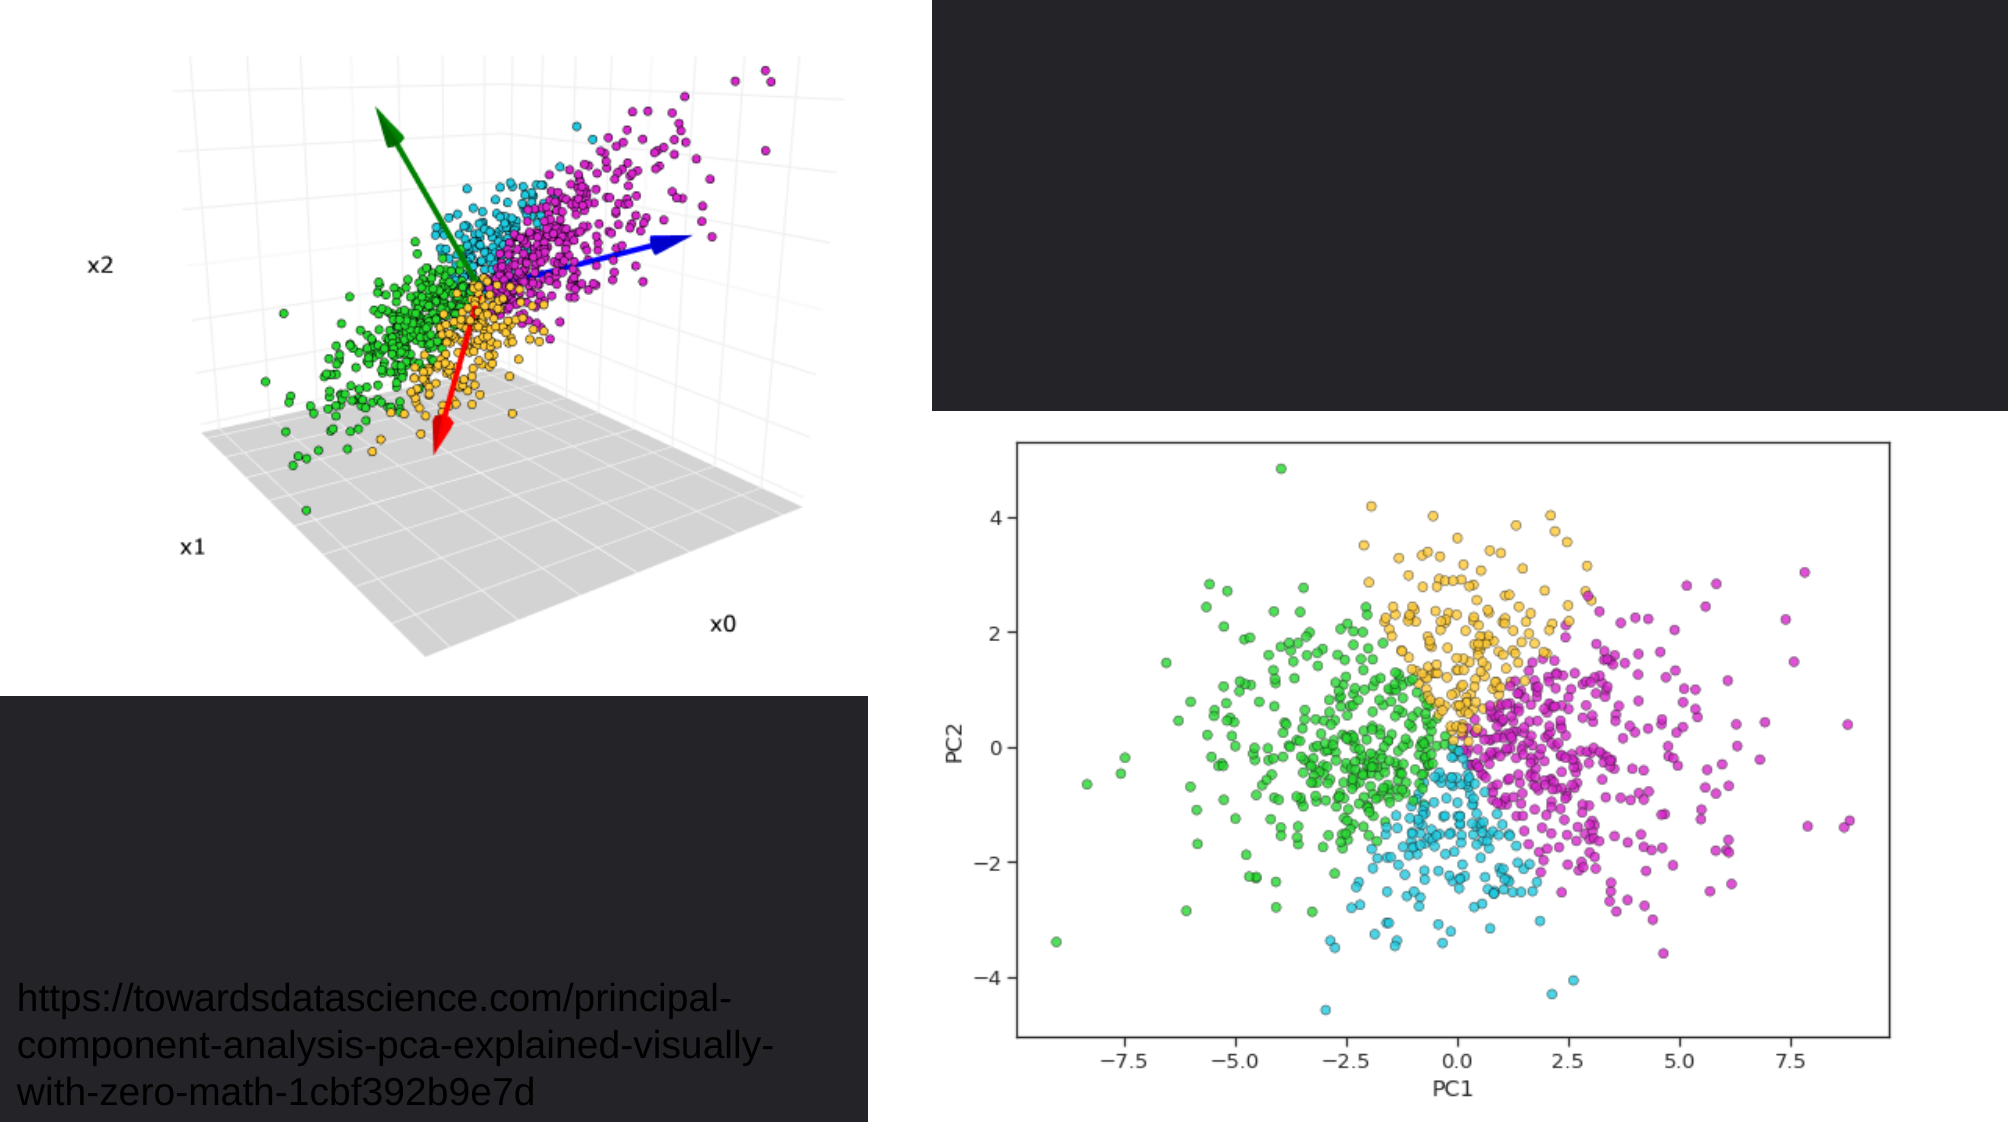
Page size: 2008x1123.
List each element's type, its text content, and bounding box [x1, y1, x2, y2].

text_box https://towardsdatascience.com/principal-component-analysis-pca-explained-visually-with-zero-math-1cbf392b9e7d [2, 965, 863, 1121]
picture [0, 0, 2008, 1123]
